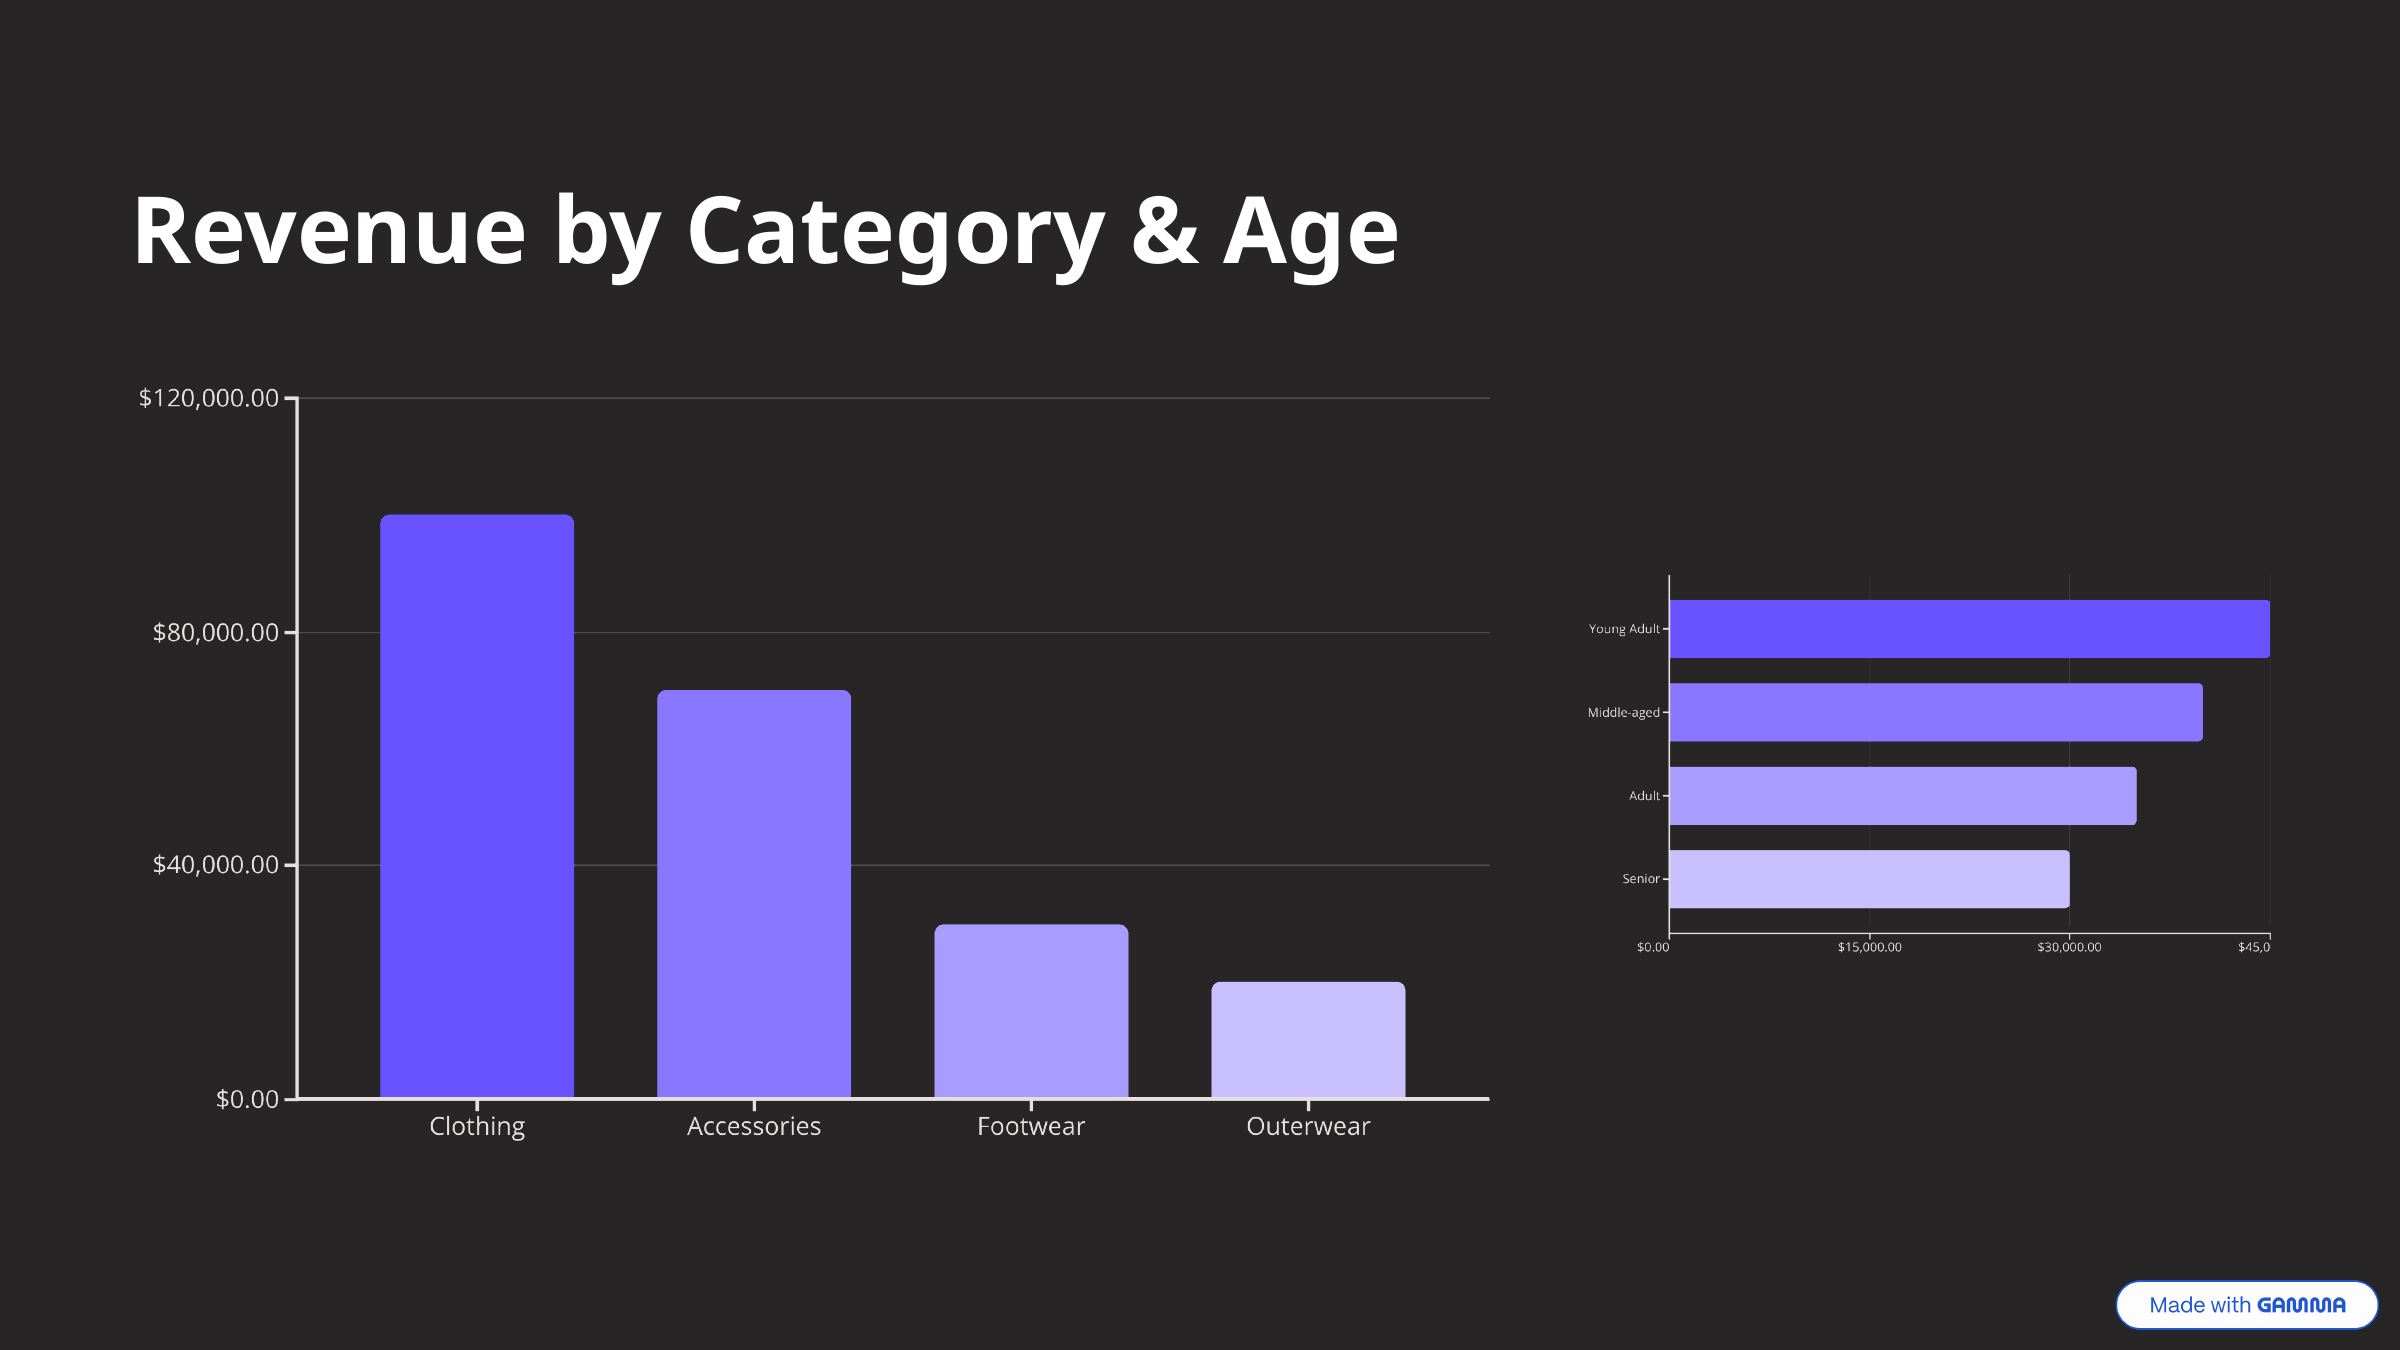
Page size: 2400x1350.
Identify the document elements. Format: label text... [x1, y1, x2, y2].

picture [1581, 567, 2271, 955]
picture [130, 380, 1490, 1142]
text_box Revenue by Category & Age [130, 166, 1392, 283]
picture [2106, 1271, 2389, 1339]
